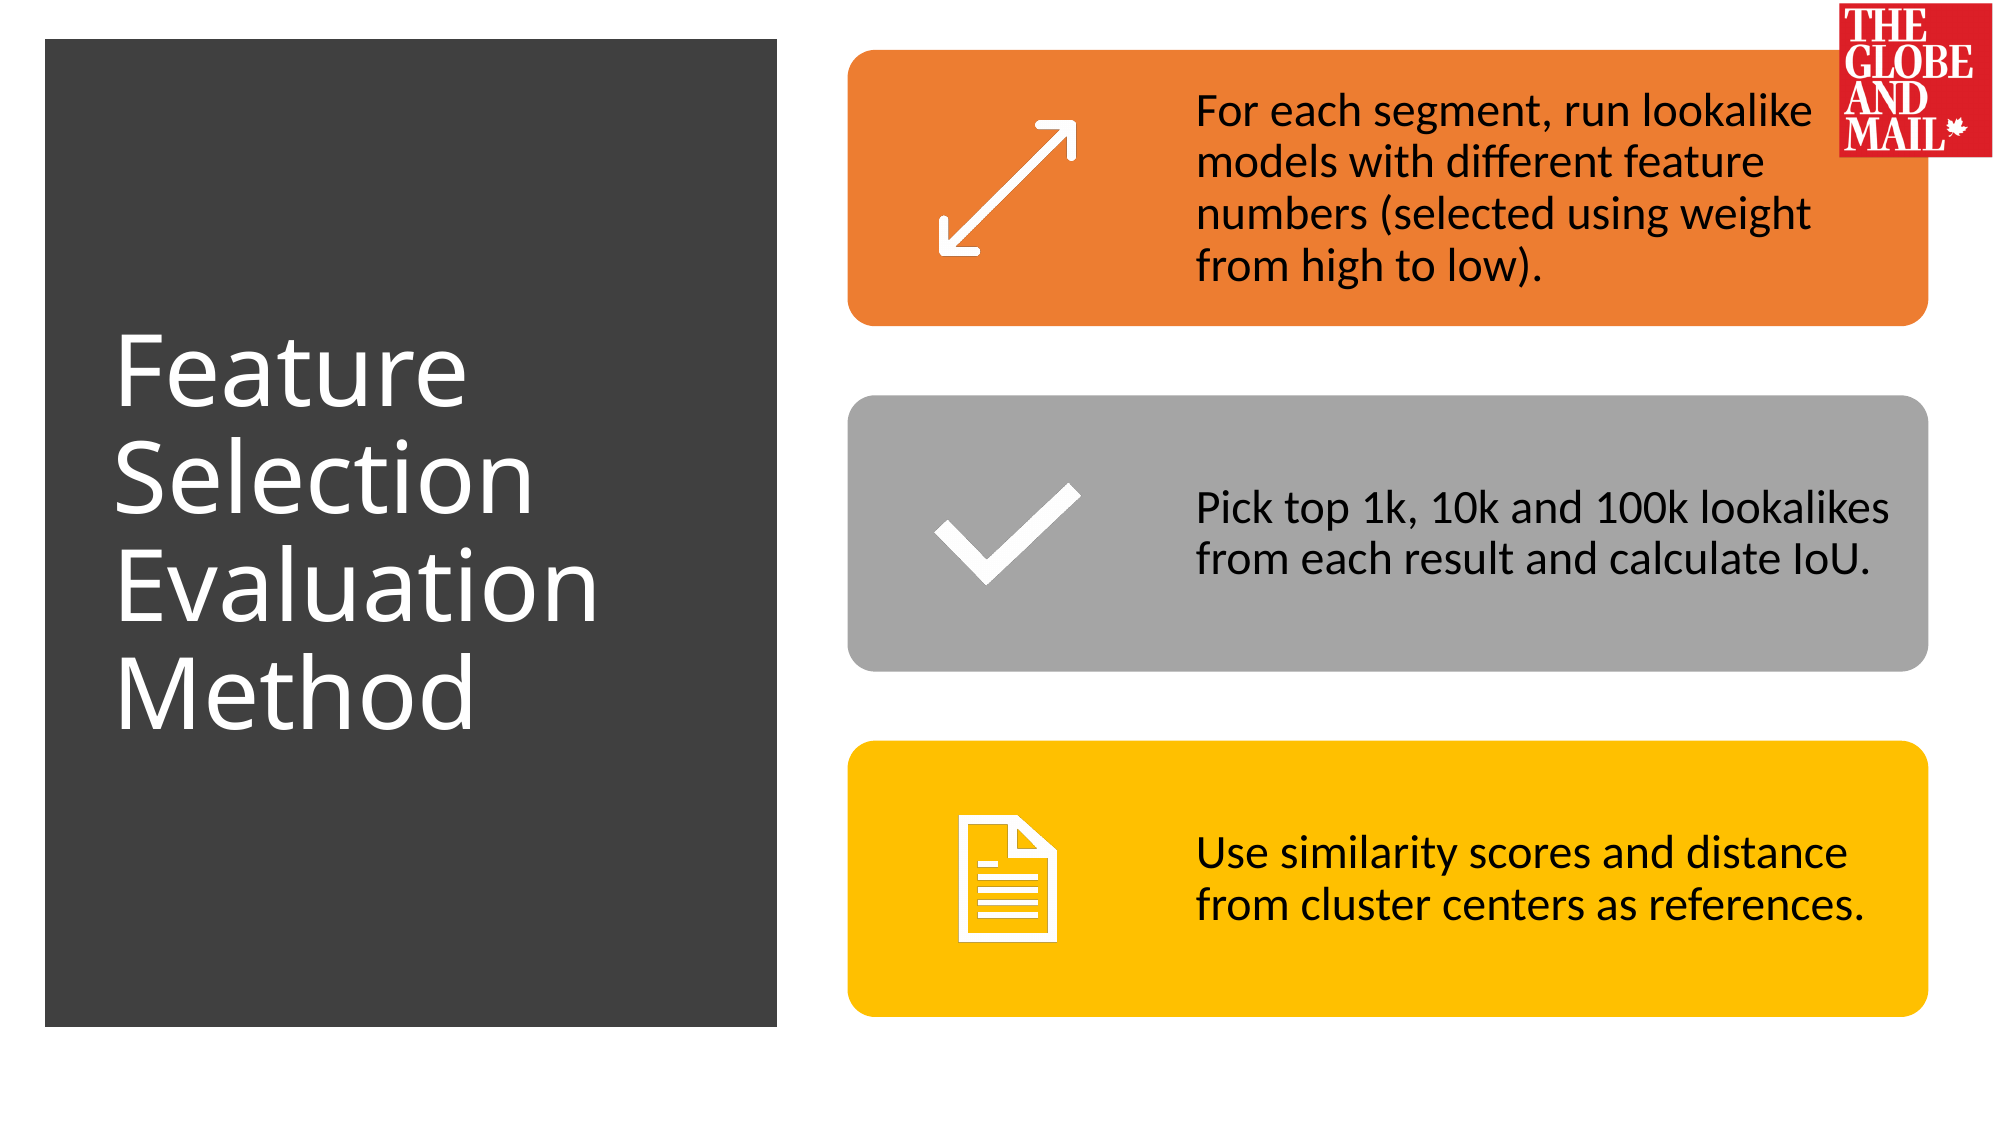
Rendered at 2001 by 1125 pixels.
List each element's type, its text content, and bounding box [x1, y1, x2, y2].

picture [1835, 0, 2000, 161]
text_box [54, 49, 768, 1018]
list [847, 49, 1929, 1018]
title Feature Selection Evaluation Method [97, 104, 722, 967]
